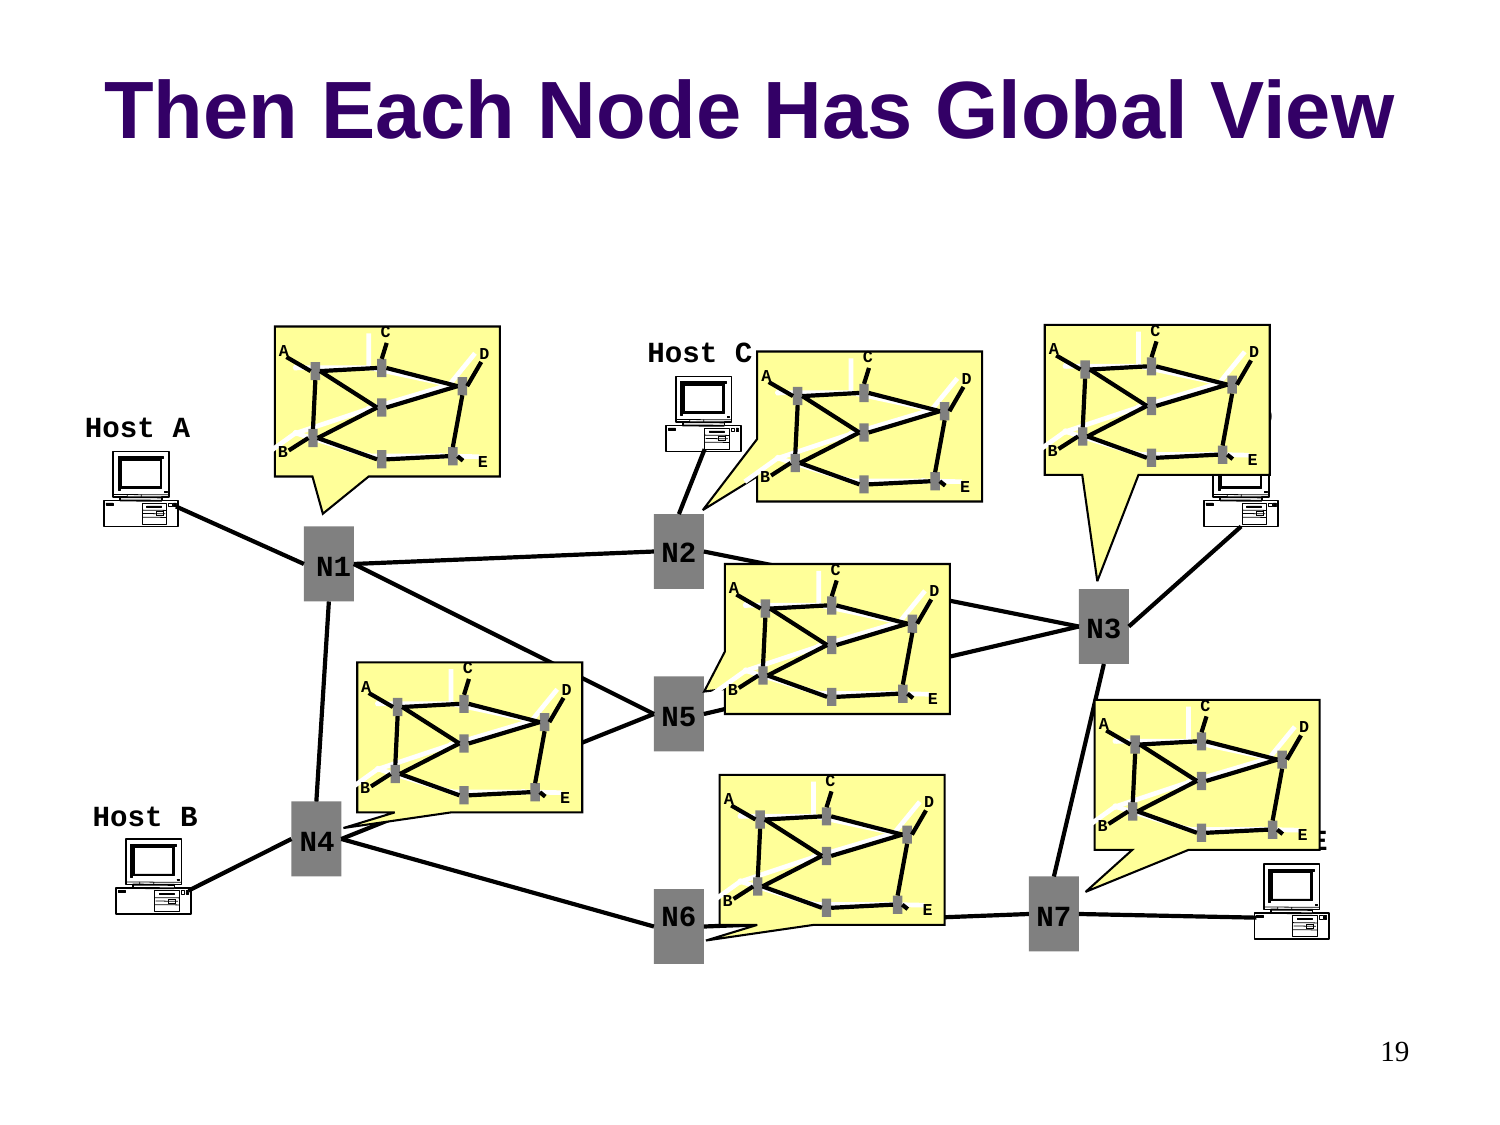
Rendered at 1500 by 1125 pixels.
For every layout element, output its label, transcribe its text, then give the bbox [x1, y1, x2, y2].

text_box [1081, 687, 1326, 852]
slide_number 19 [1074, 1024, 1426, 1101]
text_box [744, 338, 988, 504]
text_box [712, 551, 956, 716]
title Then Each Node Has Global View [0, 20, 1500, 163]
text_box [49, 326, 1334, 965]
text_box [1031, 312, 1276, 477]
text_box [262, 313, 506, 479]
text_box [344, 649, 588, 815]
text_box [706, 762, 951, 927]
